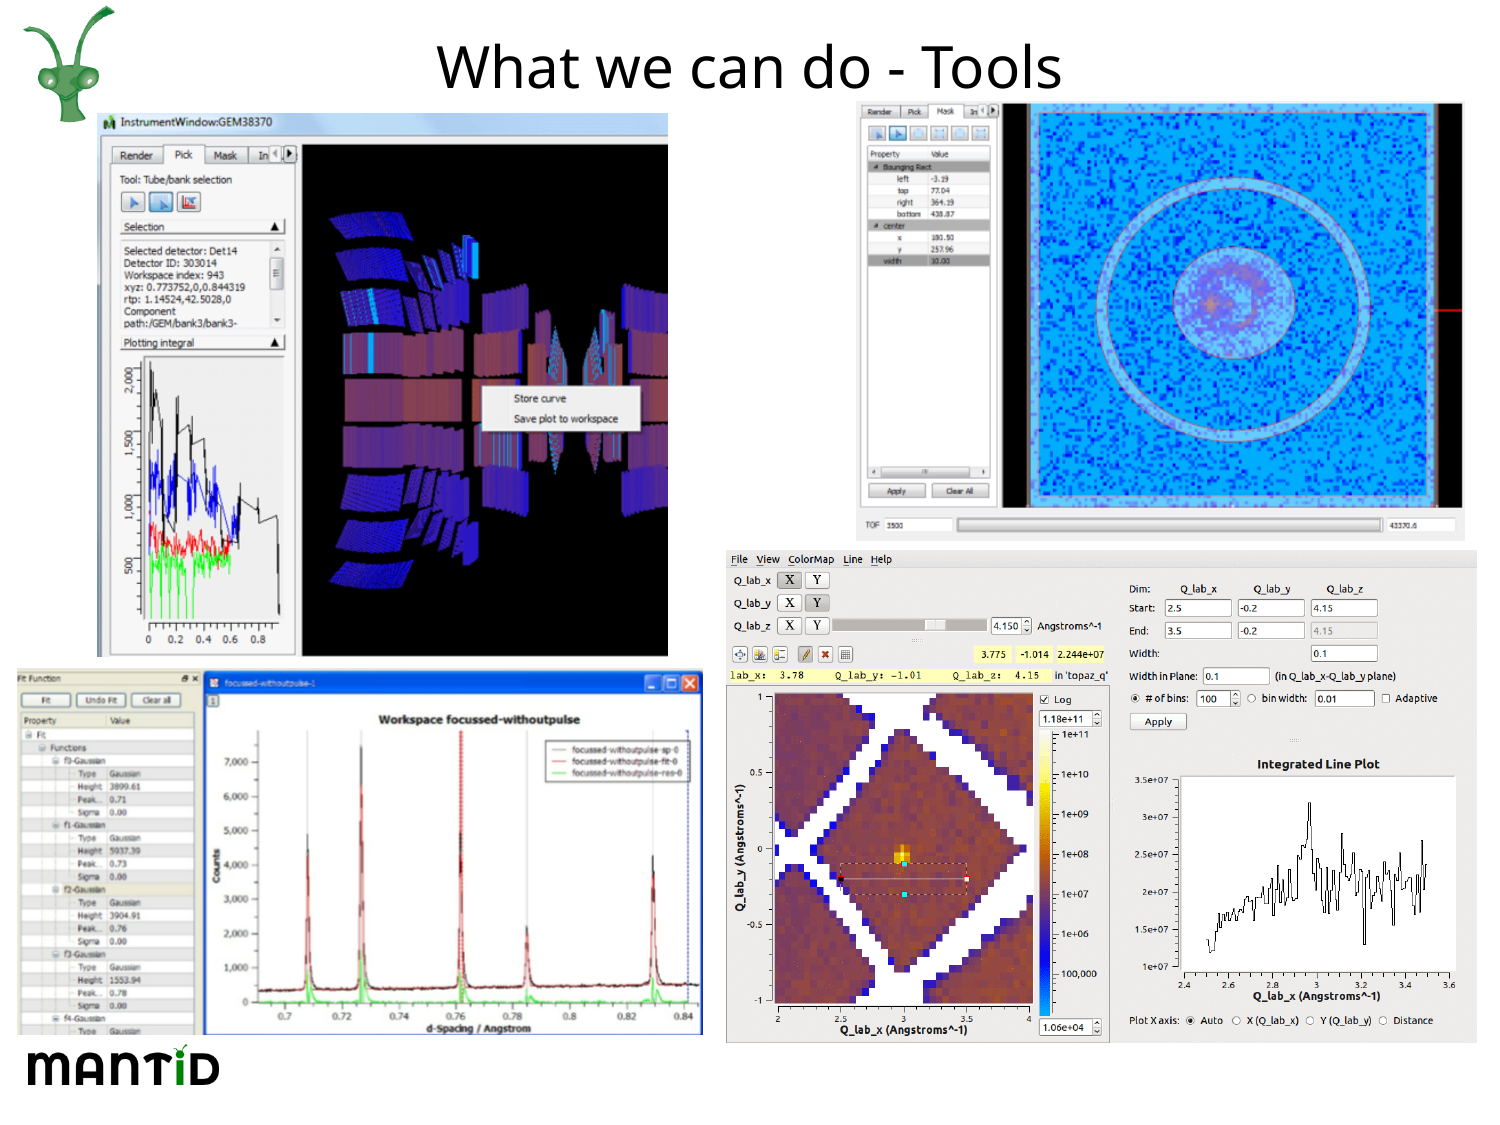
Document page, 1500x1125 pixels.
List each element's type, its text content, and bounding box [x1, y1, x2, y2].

title What we can do - Tools [75, 0, 1425, 160]
picture [28, 1044, 219, 1085]
picture [17, 668, 703, 1036]
picture [855, 101, 1465, 541]
picture [726, 550, 1477, 1044]
picture [0, 0, 75, 127]
picture [97, 113, 668, 658]
